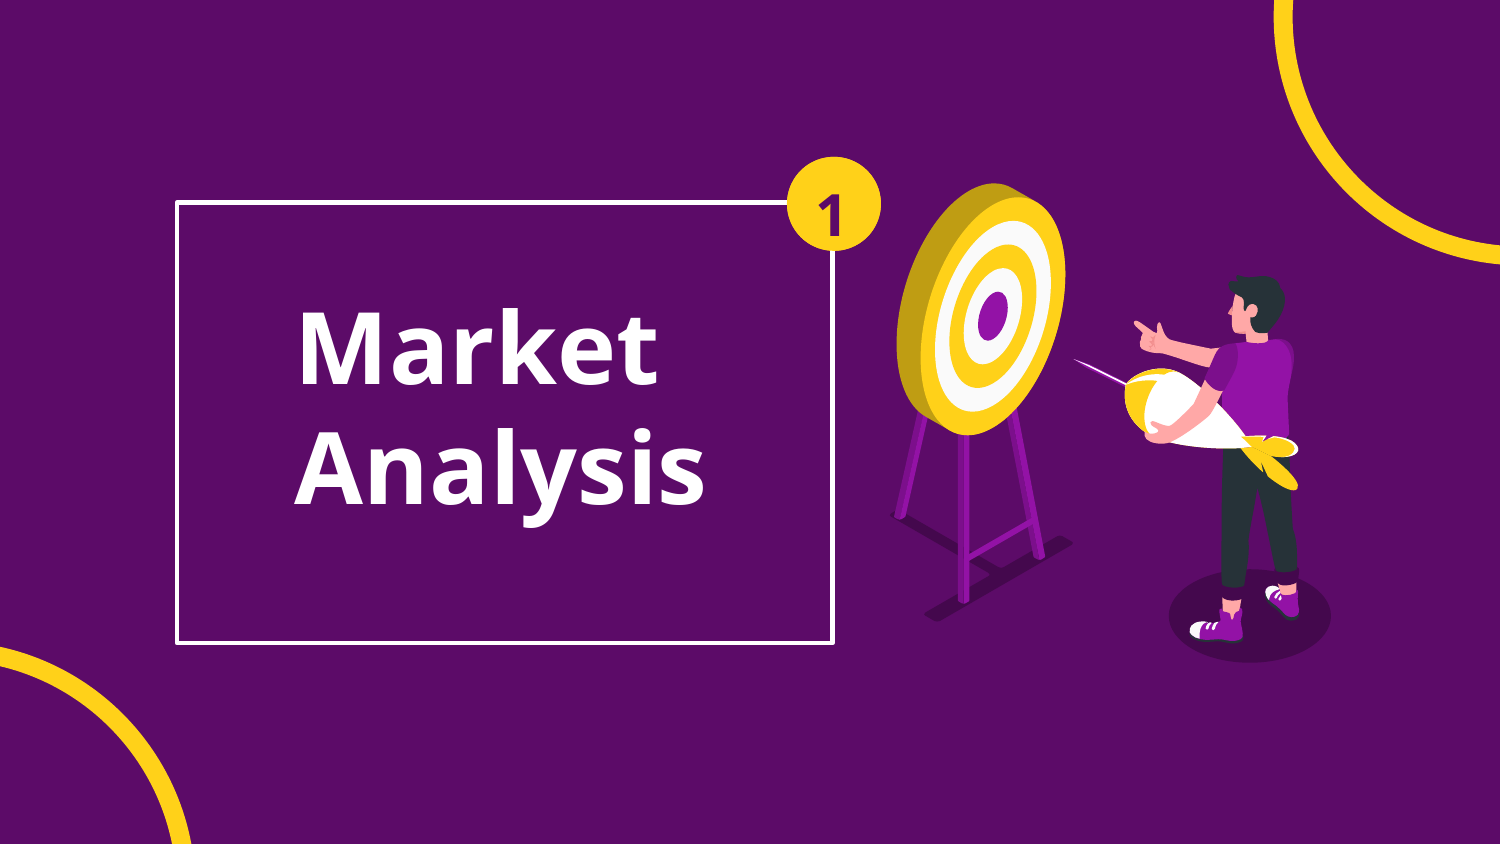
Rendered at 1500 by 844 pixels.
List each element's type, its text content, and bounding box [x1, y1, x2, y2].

text_box [807, 156, 861, 165]
title Market Analysis [175, 200, 835, 645]
title 1 [785, 165, 880, 250]
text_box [889, 183, 1332, 663]
